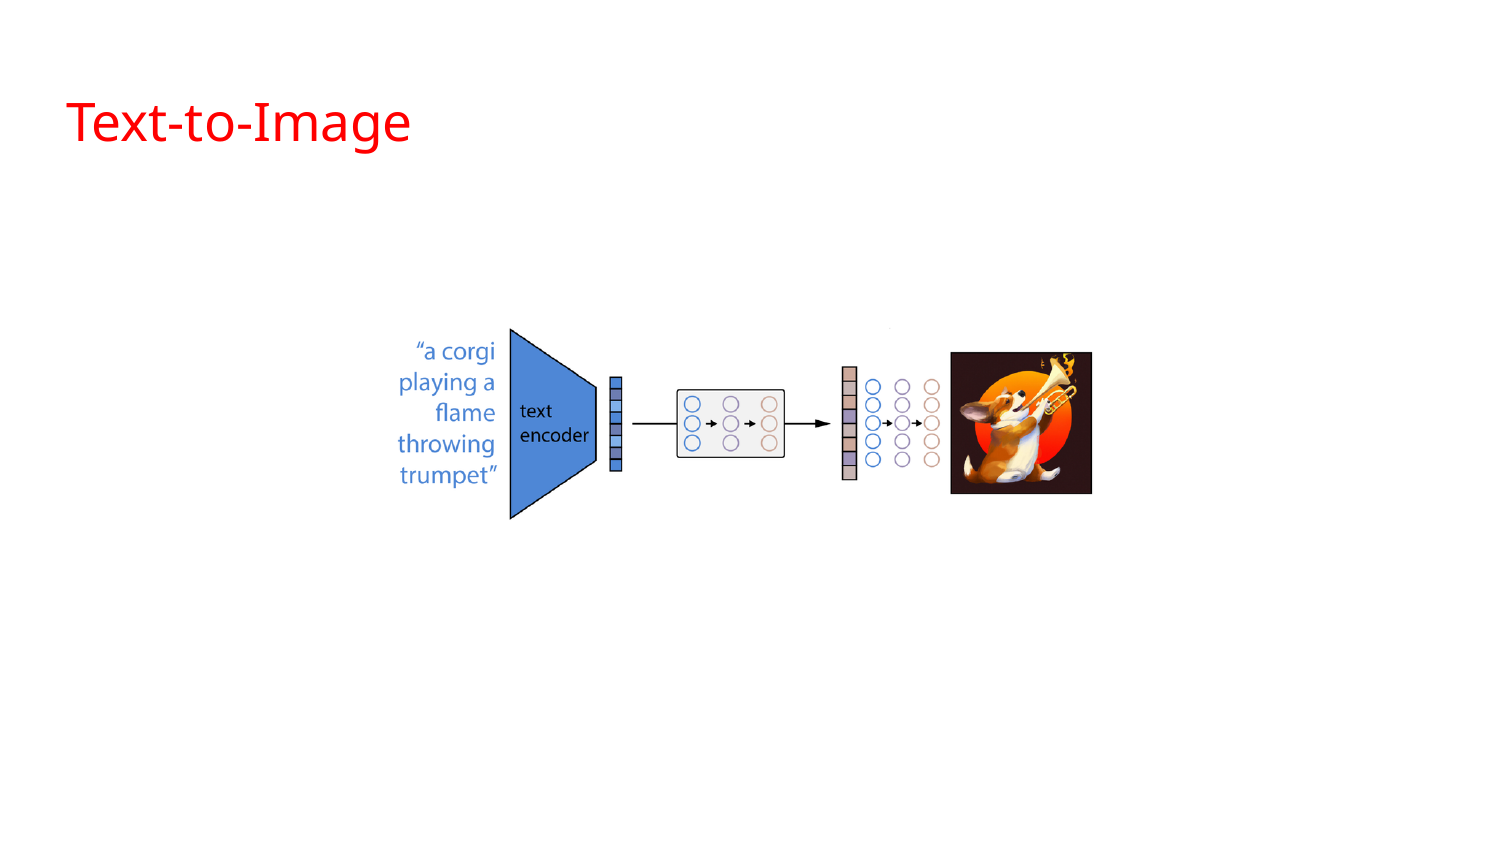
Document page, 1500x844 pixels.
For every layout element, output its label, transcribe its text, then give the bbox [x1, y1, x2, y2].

title Text-to-Image [51, 72, 1449, 167]
picture [386, 308, 1114, 535]
